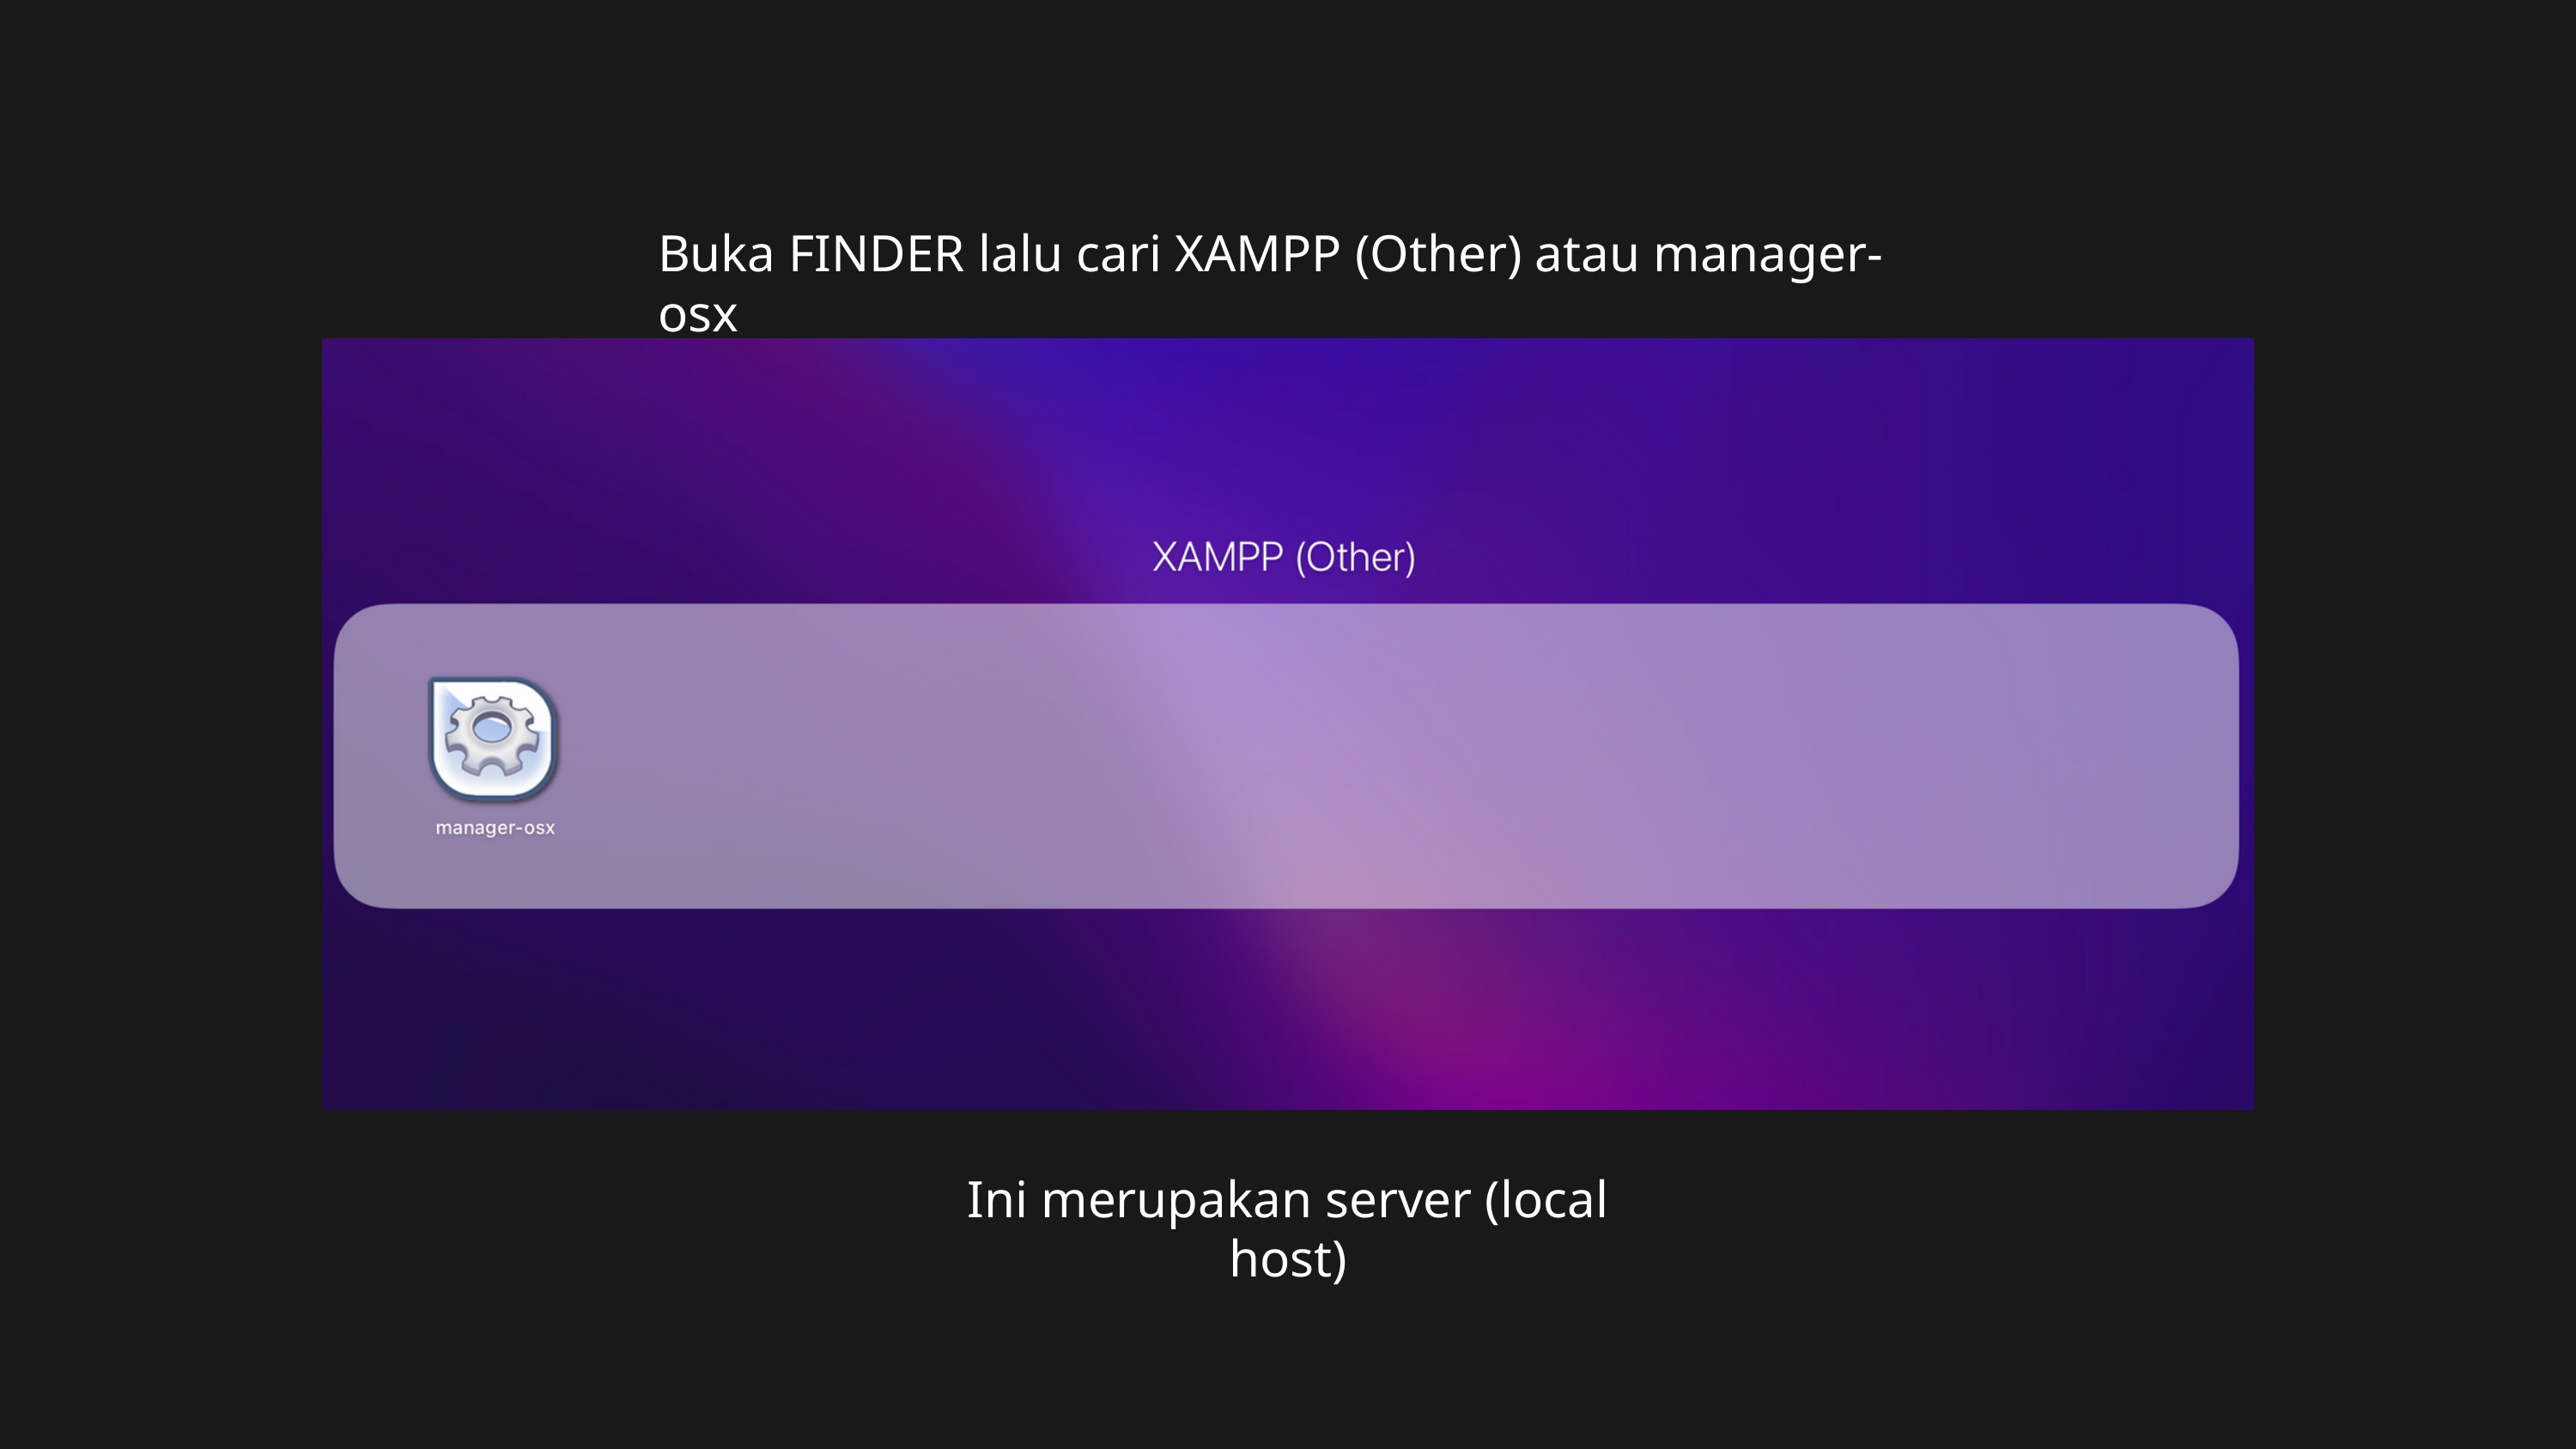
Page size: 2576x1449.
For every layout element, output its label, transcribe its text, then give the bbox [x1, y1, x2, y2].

picture [322, 338, 2254, 1110]
text_box Ini merupakan server (local host) [906, 1167, 1670, 1288]
text_box Buka FINDER lalu cari XAMPP (Other) atau manager-osx [658, 221, 1918, 336]
